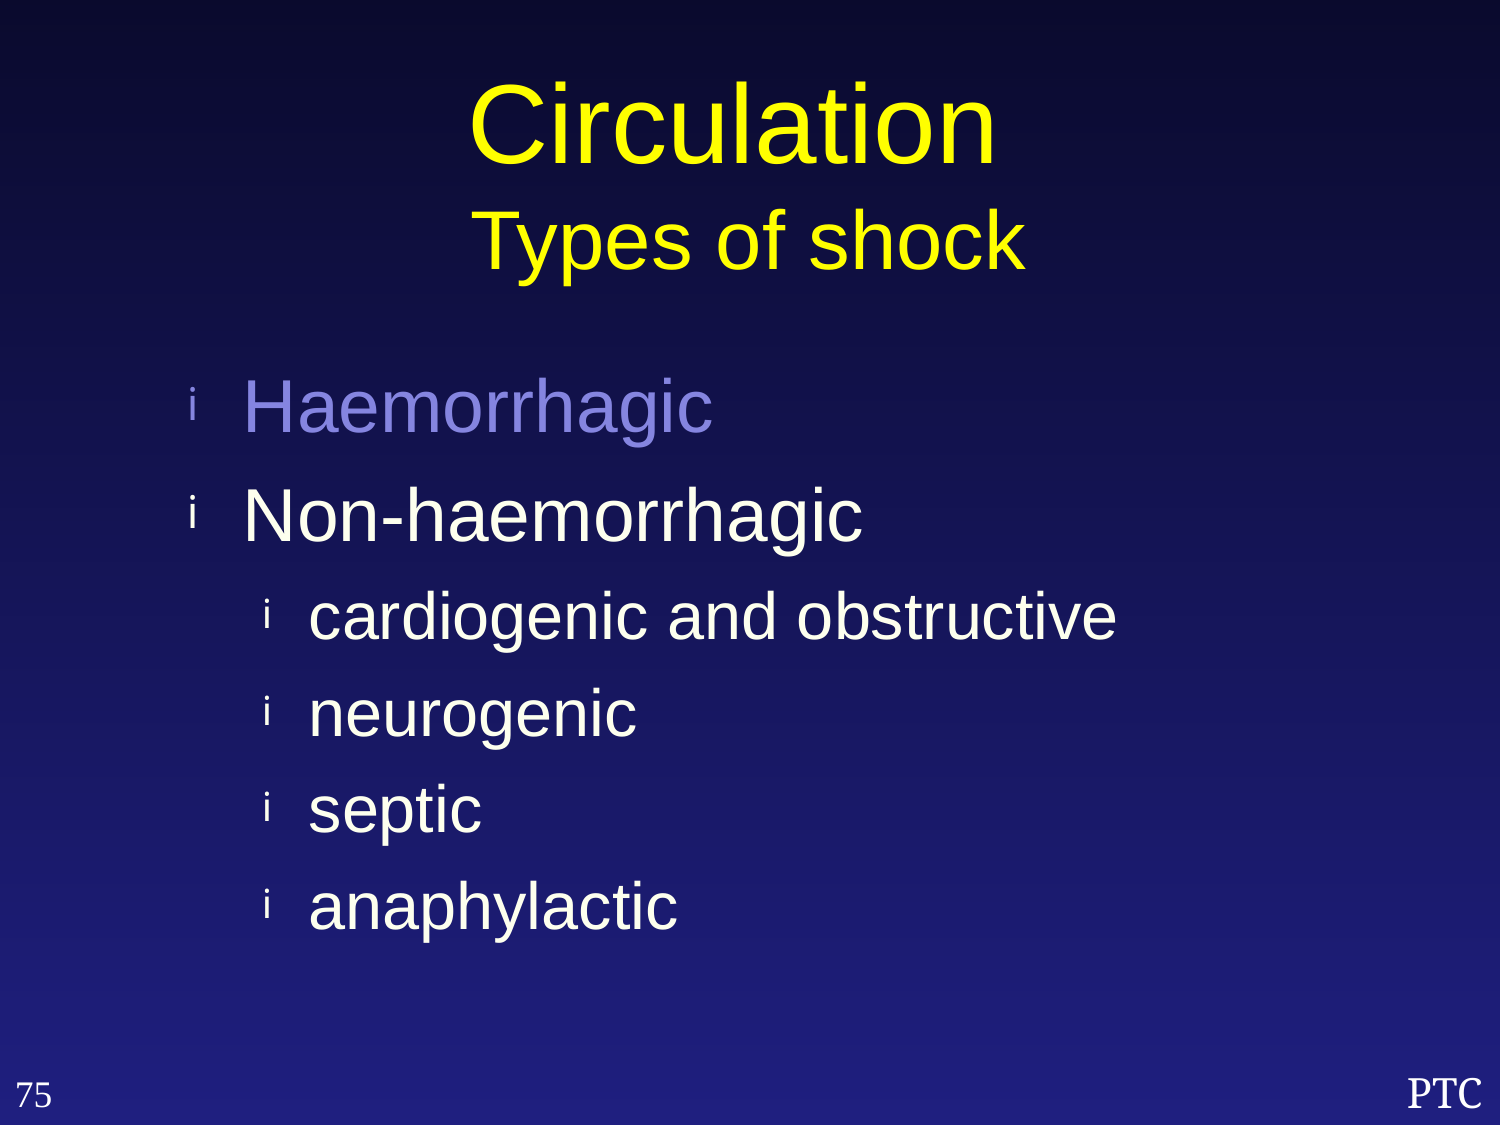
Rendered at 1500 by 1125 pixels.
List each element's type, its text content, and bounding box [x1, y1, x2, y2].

text_box 75 [0, 1061, 68, 1123]
text_box Circulation Types of shock [111, 75, 1387, 263]
text_box Haemorrhagic Non-haemorrhagic cardiogenic and obstructive neurogenic septic anaphylactic [171, 350, 1388, 1000]
